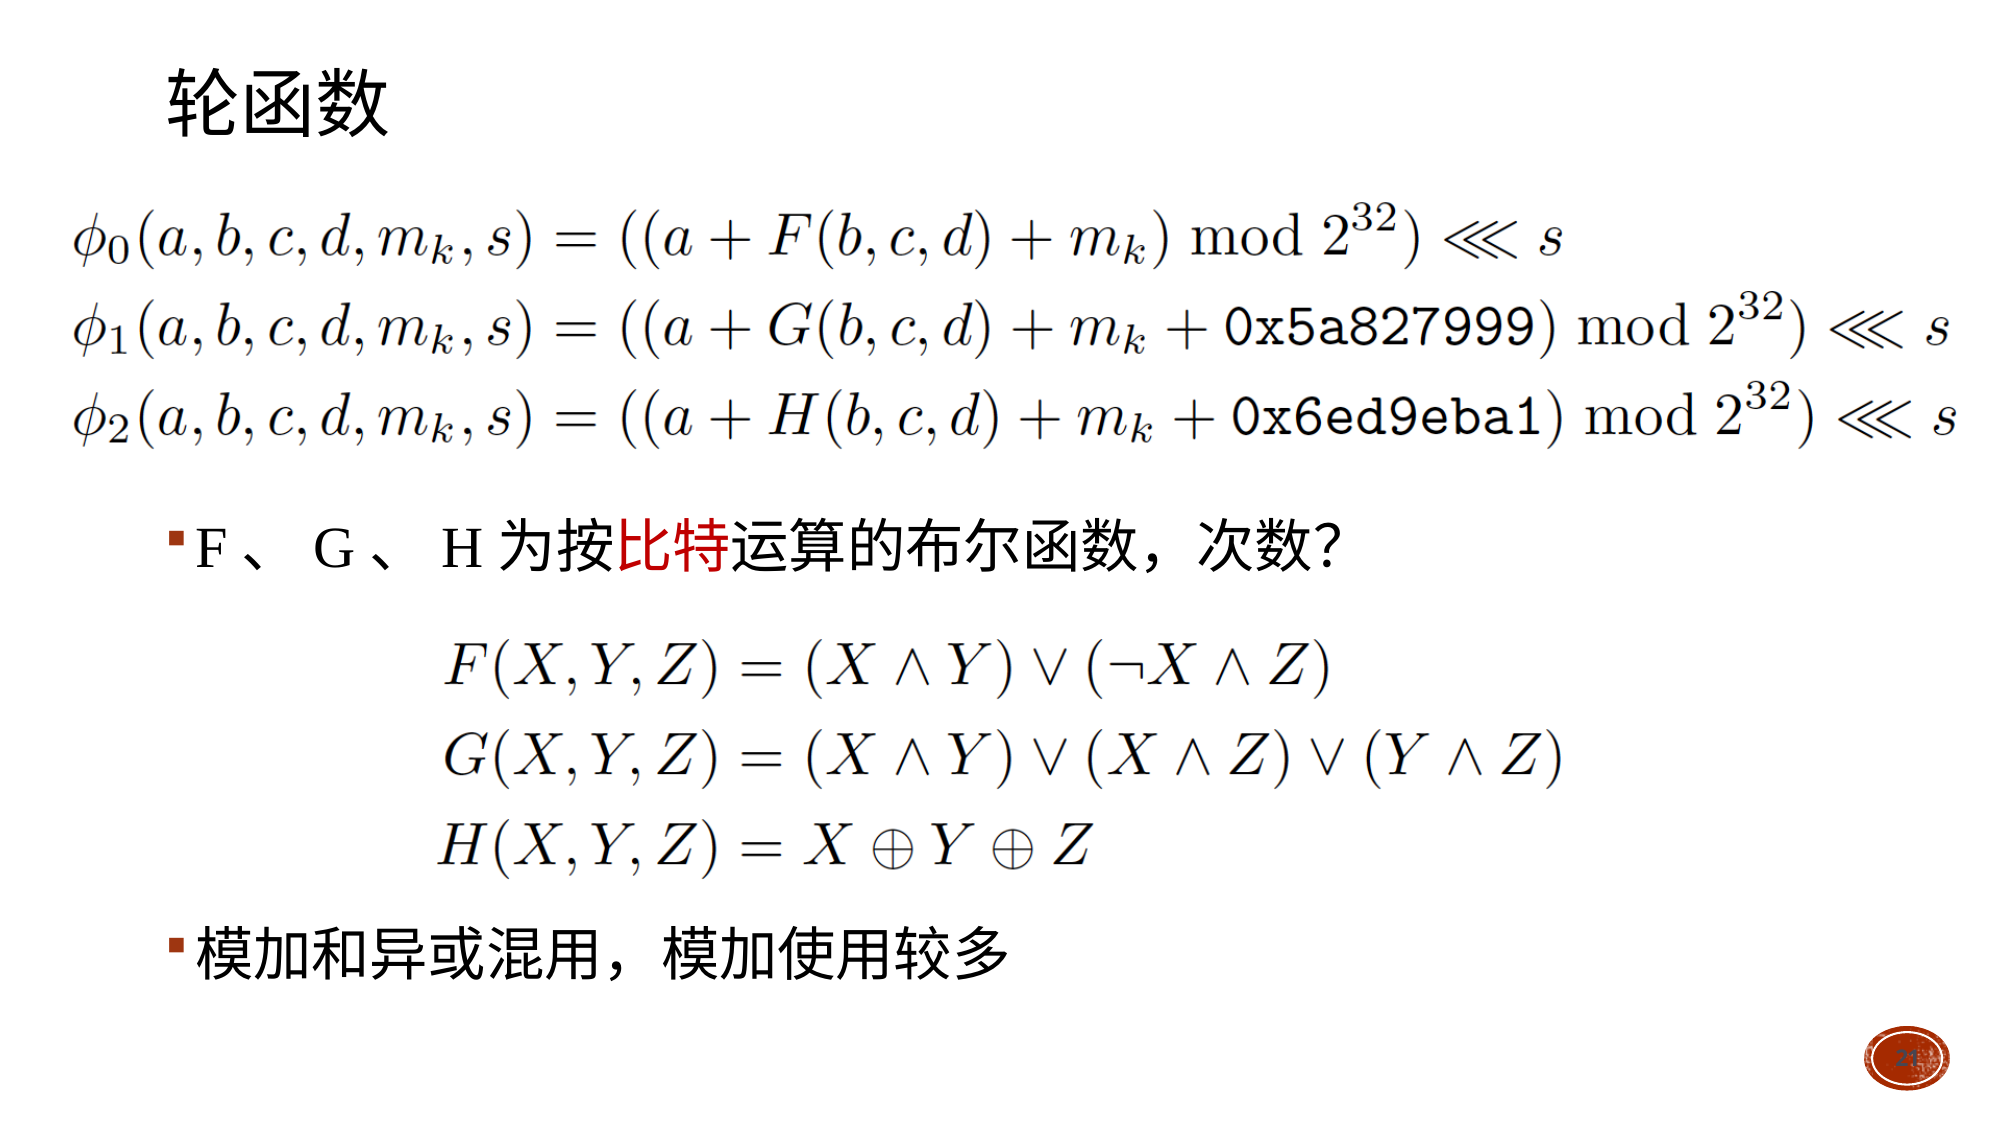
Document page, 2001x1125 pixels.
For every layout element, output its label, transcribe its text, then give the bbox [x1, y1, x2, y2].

list F、G、H为按比特运算的布尔函数，次数？ 模加和异或混用，模加使用较多 [150, 456, 1850, 1013]
picture [435, 637, 1590, 882]
slide_number 21 [1855, 1028, 1961, 1089]
picture [64, 196, 1961, 455]
